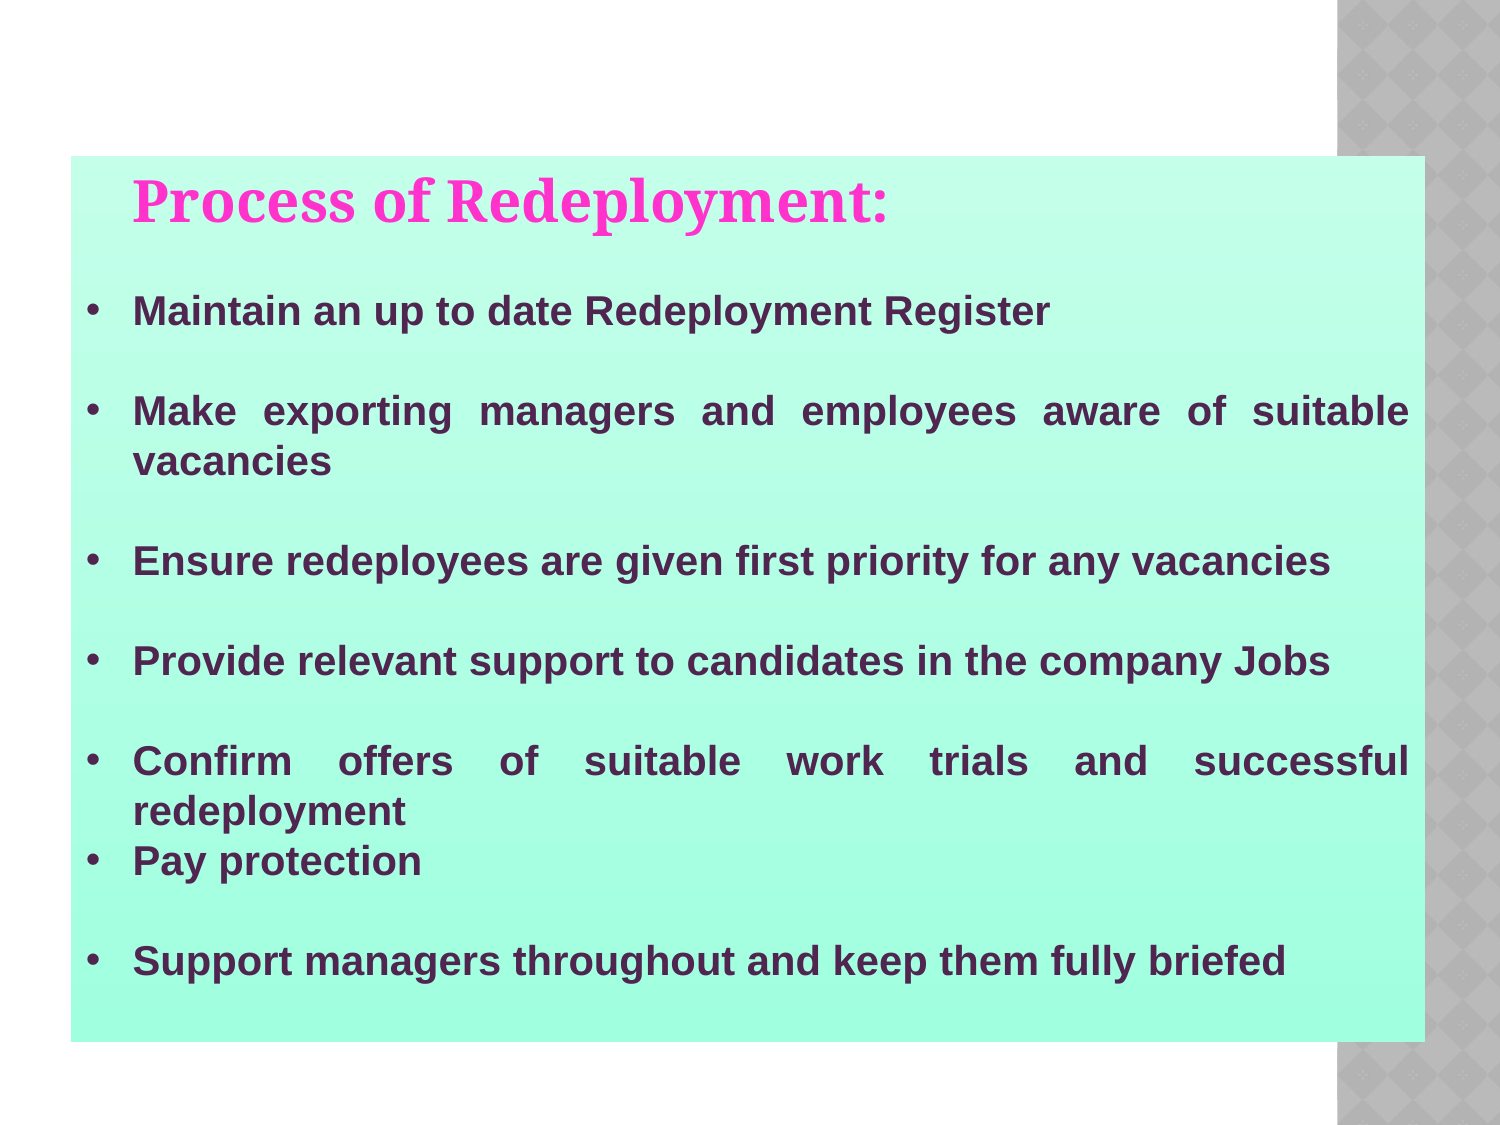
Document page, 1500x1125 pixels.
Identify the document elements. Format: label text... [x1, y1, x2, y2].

text_box Process of Redeployment: Maintain an up to date Redeployment Register Make exporting managers and employees aware of suitable vacancies Ensure redeployees are given first priority for any vacancies Provide relevant support to candidates in the company Jobs Confirm offers of suitable work trials and successful redeployment Pay protection Support managers throughout and keep them fully briefed [71, 156, 1425, 1042]
